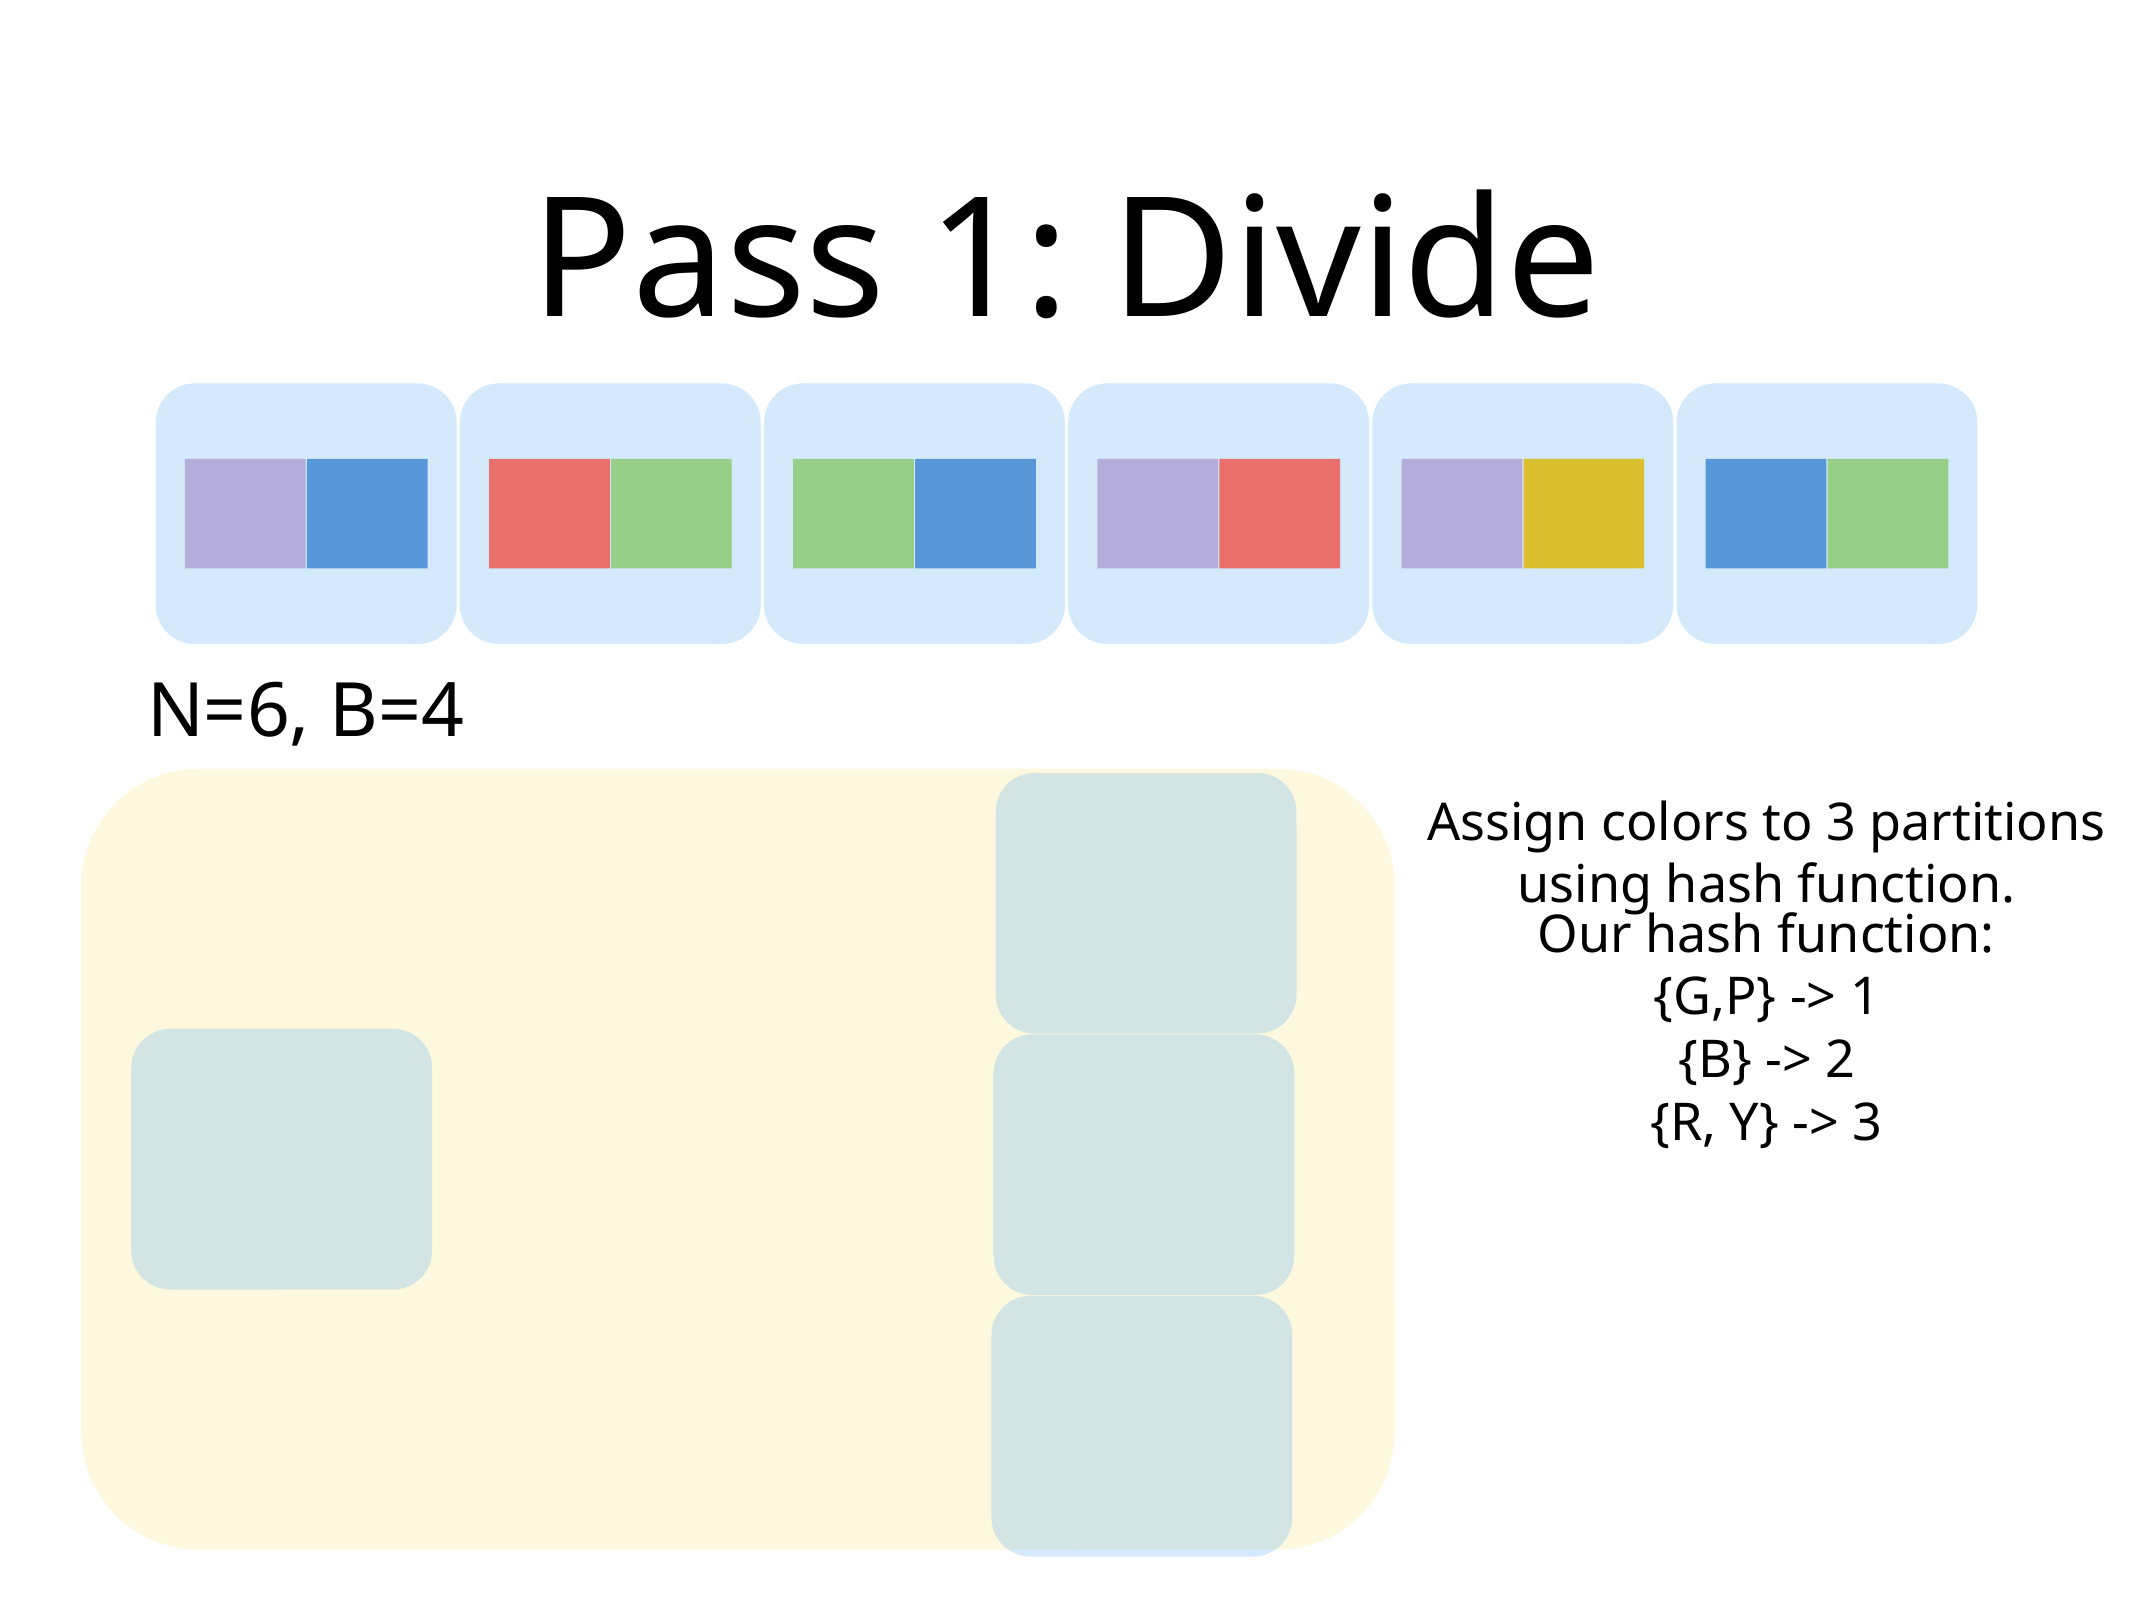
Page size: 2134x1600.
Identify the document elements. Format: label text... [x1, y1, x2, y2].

text_box [1372, 383, 1674, 645]
text_box Assign colors to 3 partitions using hash function. [1418, 779, 2115, 984]
text_box [1523, 458, 1645, 569]
text_box [995, 772, 1297, 1034]
text_box [793, 458, 914, 569]
title Pass 1: Divide [155, 72, 1978, 428]
text_box [155, 383, 457, 645]
text_box [489, 458, 610, 569]
text_box [915, 458, 1036, 569]
text_box [306, 458, 428, 569]
text_box [1705, 458, 1827, 569]
text_box [184, 458, 306, 569]
text_box Our hash function: {G,P} -> 1 {B} -> 2 {R, Y} -> 3 [1529, 892, 2004, 1222]
text_box [1827, 458, 1949, 569]
text_box [1219, 458, 1341, 569]
text_box [991, 1295, 1293, 1557]
text_box [993, 1034, 1295, 1295]
text_box [131, 1028, 433, 1290]
text_box [1068, 383, 1370, 645]
text_box [764, 383, 1066, 645]
text_box [459, 383, 761, 645]
text_box [1401, 458, 1523, 569]
text_box [1676, 383, 1978, 645]
text_box [1097, 458, 1219, 569]
text_box [81, 768, 1395, 1550]
text_box N=6, B=4 [138, 653, 473, 760]
text_box [610, 458, 732, 569]
